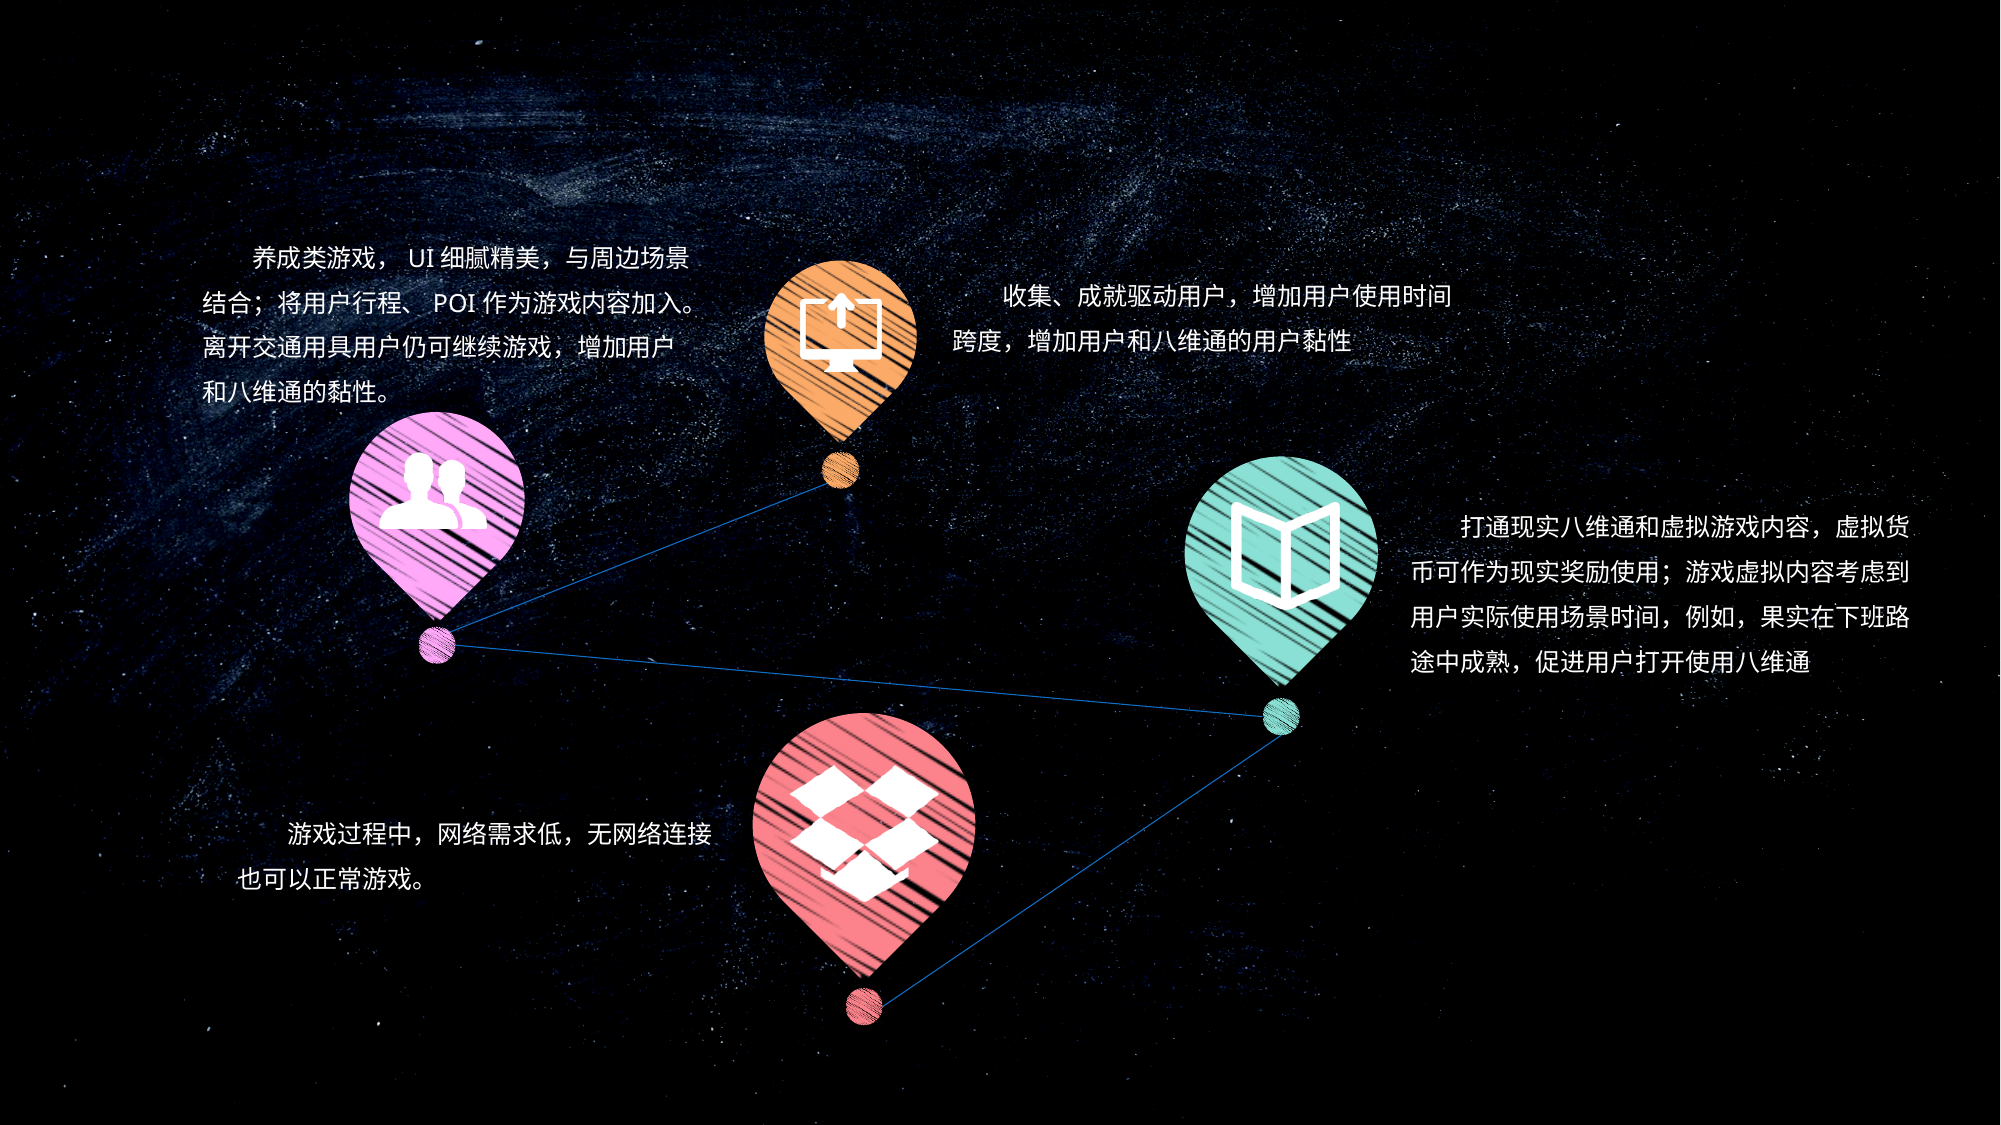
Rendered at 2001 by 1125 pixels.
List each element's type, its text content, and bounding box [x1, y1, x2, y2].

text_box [764, 260, 917, 489]
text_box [455, 645, 1184, 717]
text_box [1184, 456, 1378, 736]
text_box 产品特点 [180, 93, 649, 169]
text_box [976, 735, 1282, 1007]
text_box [752, 712, 976, 1026]
picture [0, 0, 2001, 1125]
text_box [525, 483, 828, 632]
text_box 游戏过程中，网络需求低，无网络连接也可以正常游戏。 [222, 796, 751, 901]
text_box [349, 411, 525, 664]
text_box 打通现实八维通和虚拟游戏内容，虚拟货币可作为现实奖励使用；游戏虚拟内容考虑到用户实际使用场景时间，例如，果实在下班路途中成熟，促进用户打开使用八维通 [1395, 489, 1935, 684]
text_box 养成类游戏，UI细腻精美，与周边场景结合；将用户行程、POI作为游戏内容加入。离开交通用具用户仍可继续游戏，增加用户和八维通的黏性。 [187, 219, 715, 415]
text_box 1.3 [75, 85, 180, 251]
text_box 收集、成就驱动用户，增加用户使用时间跨度，增加用户和八维通的用户黏性 [938, 257, 1486, 363]
